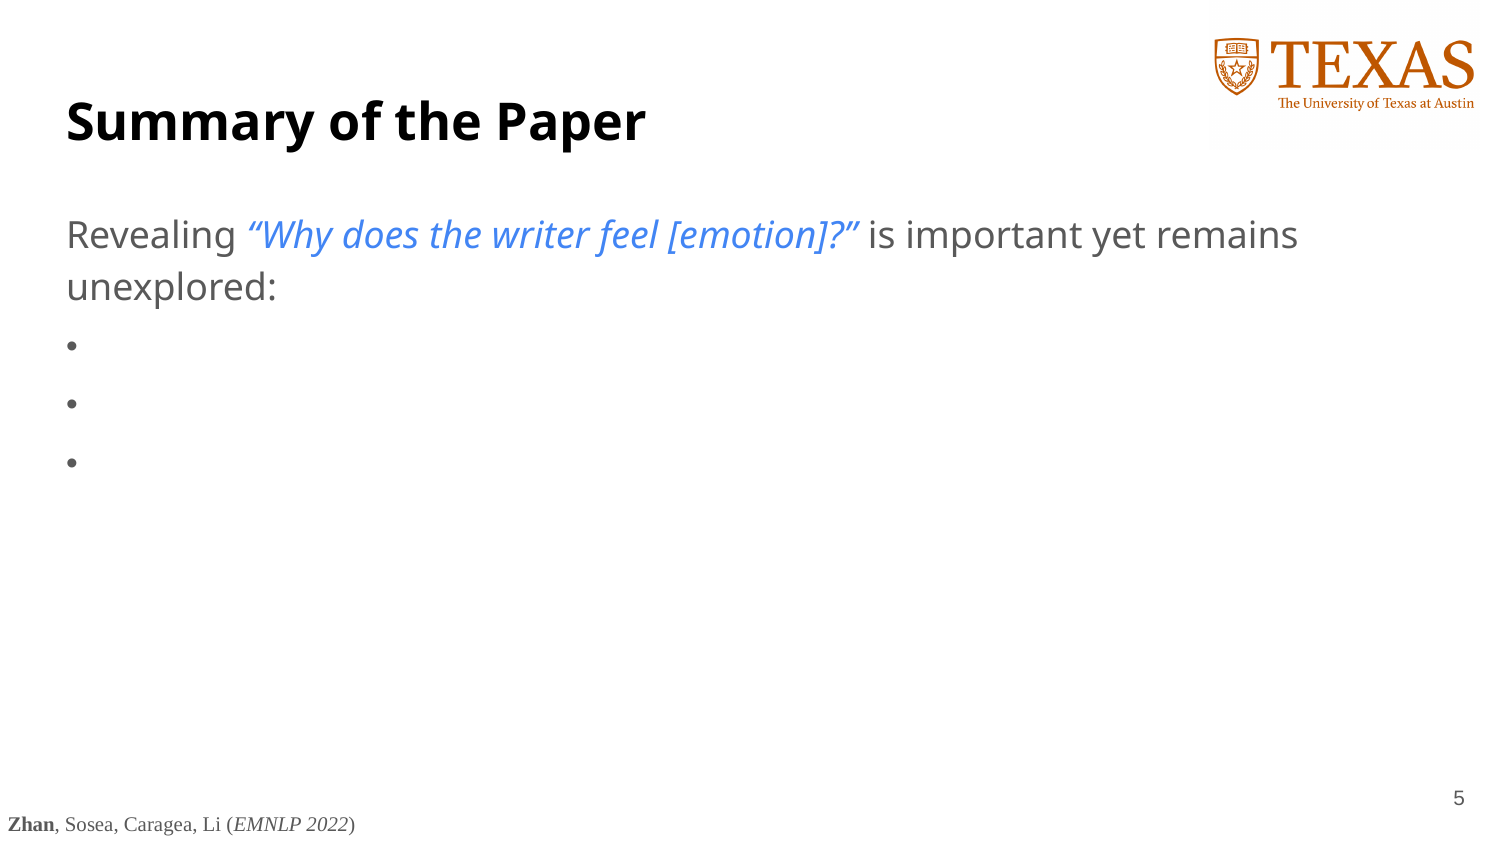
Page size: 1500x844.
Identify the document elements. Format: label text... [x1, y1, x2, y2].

text_box Zhan, Sosea, Caragea, Li (EMNLP 2022) [0, 803, 383, 844]
slide_number 5 [1389, 764, 1480, 830]
picture [1209, 0, 1480, 150]
list Revealing “Why does the writer feel [emotion]?” is important yet remains unexplored: We propose a new task: Emotion Detection & Trigger Summarization New benchmark CovidET: Reddit posts annotated with emotions and their triggers Benchmarking on the dataset, we were able to build automatic summarizers that outperform generic summarizers on the task of emotion-specific trigger summarization. [51, 189, 1449, 750]
title Summary of the Paper [51, 72, 1449, 167]
